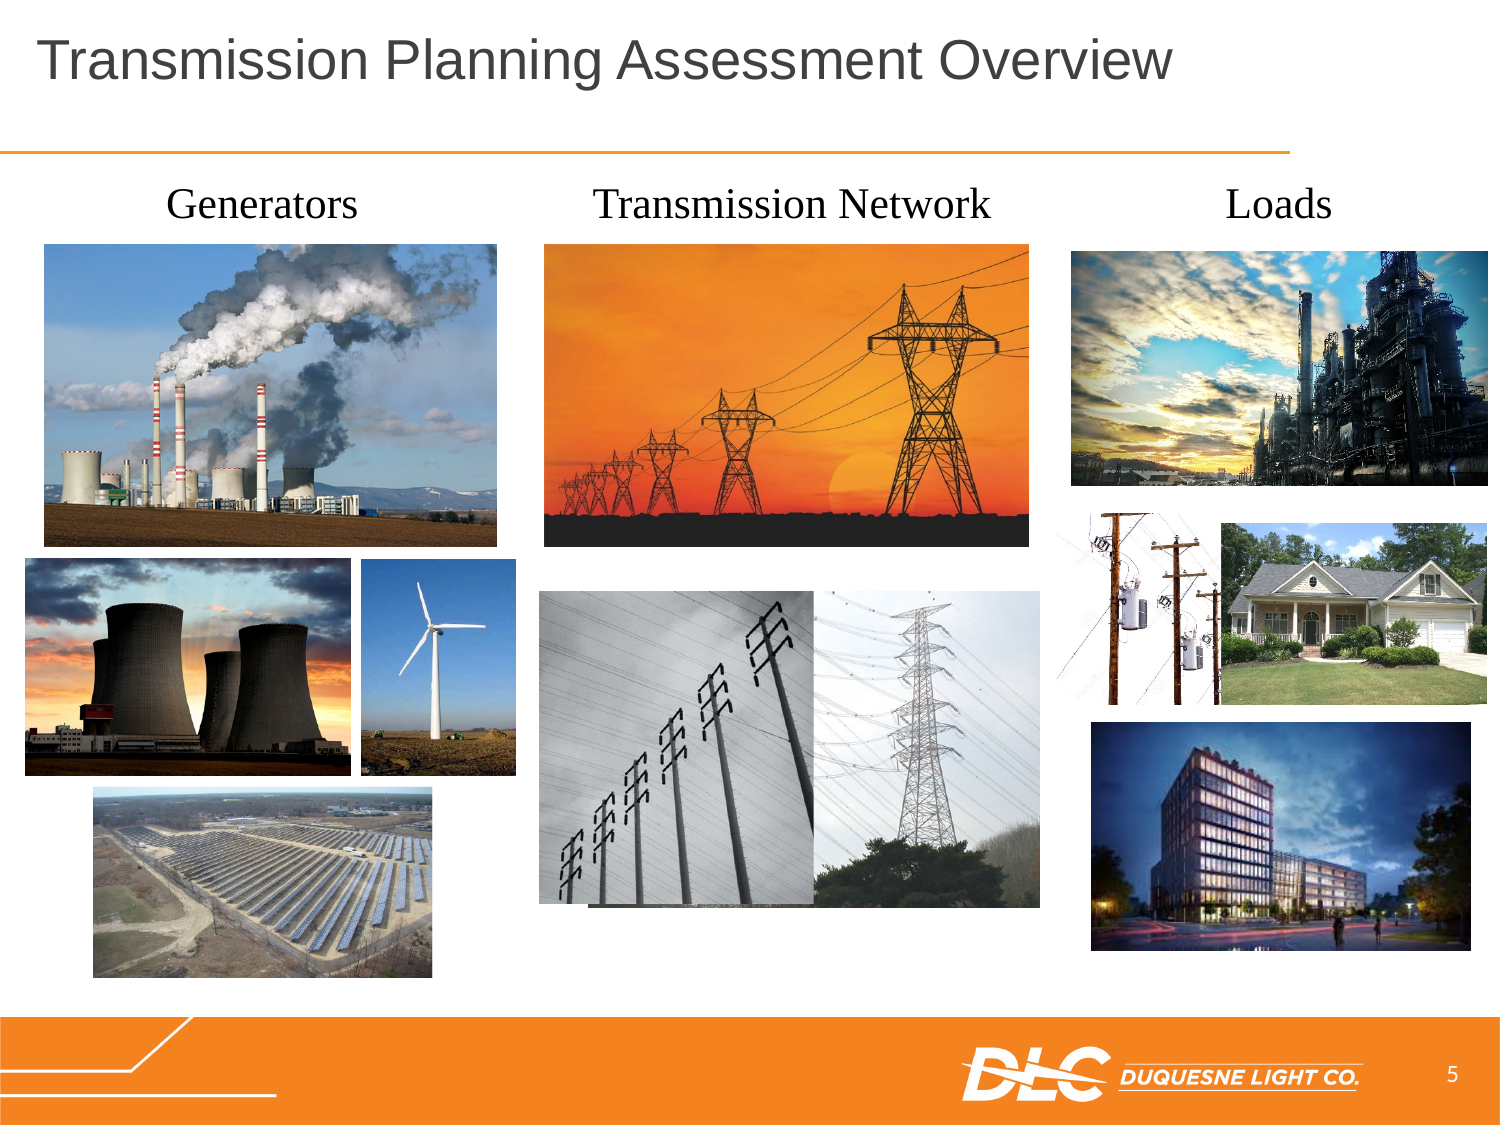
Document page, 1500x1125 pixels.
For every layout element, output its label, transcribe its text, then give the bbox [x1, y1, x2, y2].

text_box Transmission Network [527, 166, 1057, 235]
picture [1091, 722, 1471, 951]
text_box Generators [0, 166, 527, 235]
slide_number 5 [1408, 1042, 1475, 1103]
title Transmission Planning Assessment Overview [21, 12, 1388, 110]
picture [1070, 251, 1488, 486]
picture [44, 244, 497, 547]
picture [25, 558, 351, 776]
picture [1056, 513, 1487, 705]
picture [0, 1017, 1500, 1125]
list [90, 786, 435, 980]
picture [544, 244, 1029, 547]
picture [361, 559, 516, 776]
text_box Loads [1061, 166, 1497, 235]
picture [539, 591, 1040, 908]
